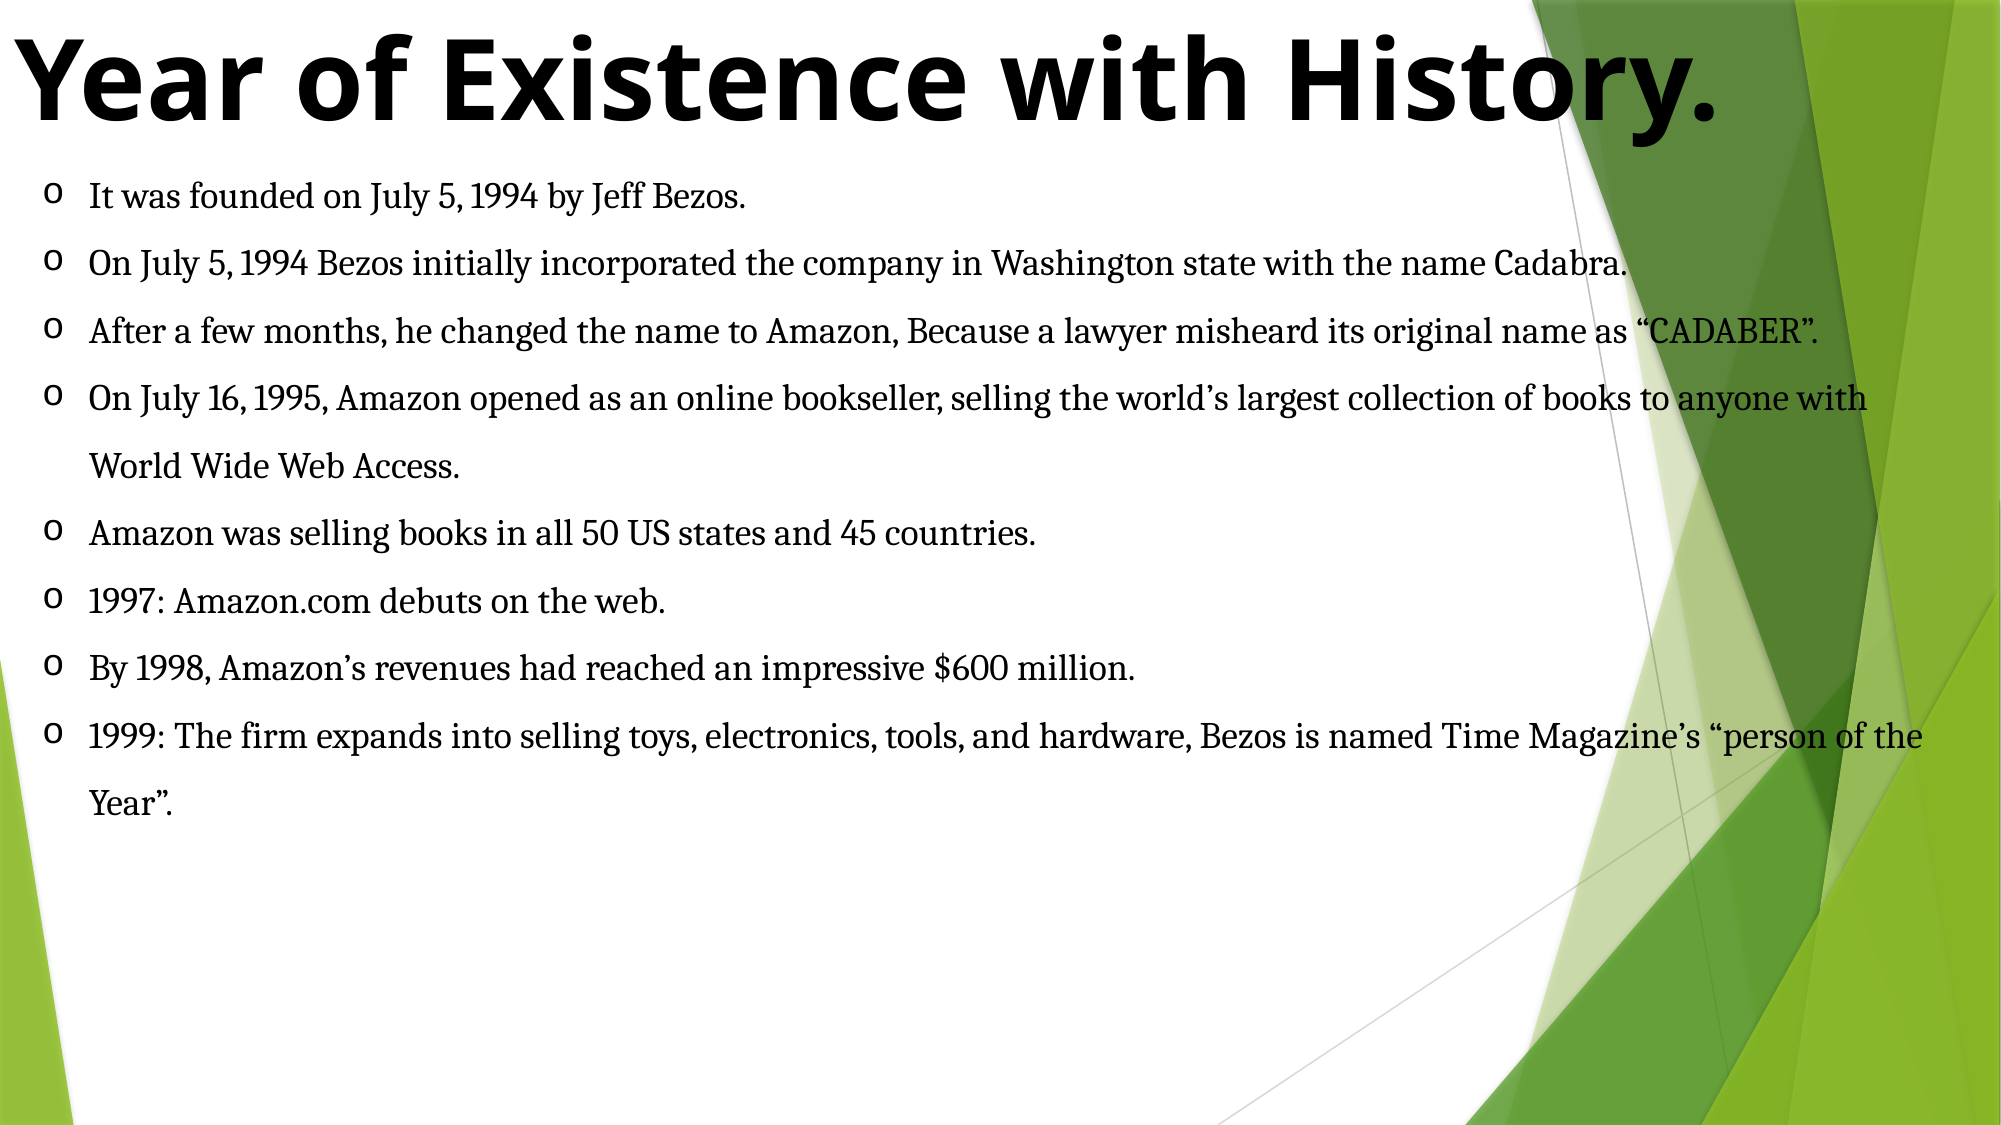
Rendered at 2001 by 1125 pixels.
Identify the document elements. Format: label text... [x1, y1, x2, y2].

text_box Year of Existence with History. [0, 0, 2000, 240]
text_box It was founded on July 5, 1994 by Jeff Bezos. On July 5, 1994 Bezos initially incorporated the company in Washington state with the name Cadabra. After a few months, he changed the name to Amazon, Because a lawyer misheard its original name as “CADABER”. On July 16, 1995, Amazon opened as an online bookseller, selling the world’s largest collection of books to anyone with World Wide Web Access. Amazon was selling books in all 50 US states and 45 countries. 1997: Amazon.com debuts on the web. By 1998, Amazon’s revenues had reached an impressive $600 million. 1999: The firm expands into selling toys, electronics, tools, and hardware, Bezos is named Time Magazine’s “person of the Year”. [27, 140, 1953, 831]
